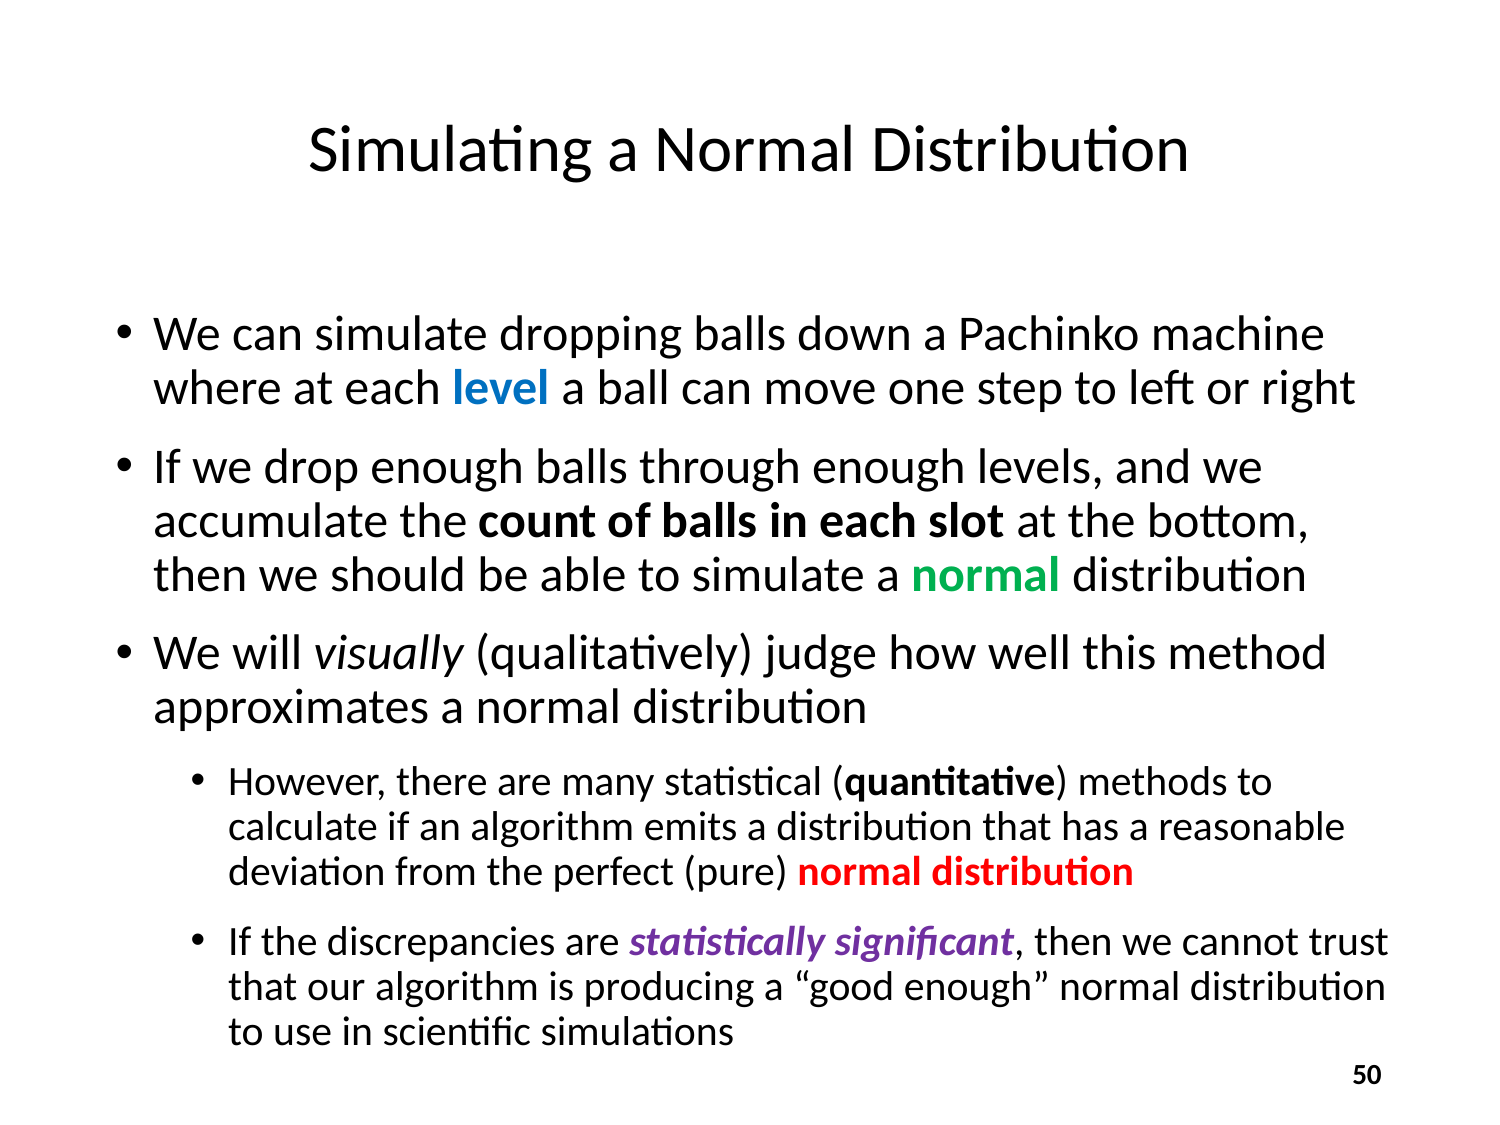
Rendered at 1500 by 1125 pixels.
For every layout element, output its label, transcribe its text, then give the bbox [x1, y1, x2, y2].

slide_number 50 [1059, 1042, 1397, 1103]
list We can simulate dropping balls down a Pachinko machine where at each level a ball can move one step to left or right If we drop enough balls through enough levels, and we accumulate the count of balls in each slot at the bottom, then we should be able to simulate a normal distribution We will visually (qualitatively) judge how well this method approximates a normal distribution However, there are many statistical (quantitative) methods to calculate if an algorithm emits a distribution that has a reasonable deviation from the perfect (pure) normal distribution If the discrepancies are statistically significant, then we cannot trust that our algorithm is producing a “good enough” normal distribution to use in scientific simulations [100, 299, 1415, 1094]
title Simulating a Normal Distribution [103, 59, 1397, 241]
